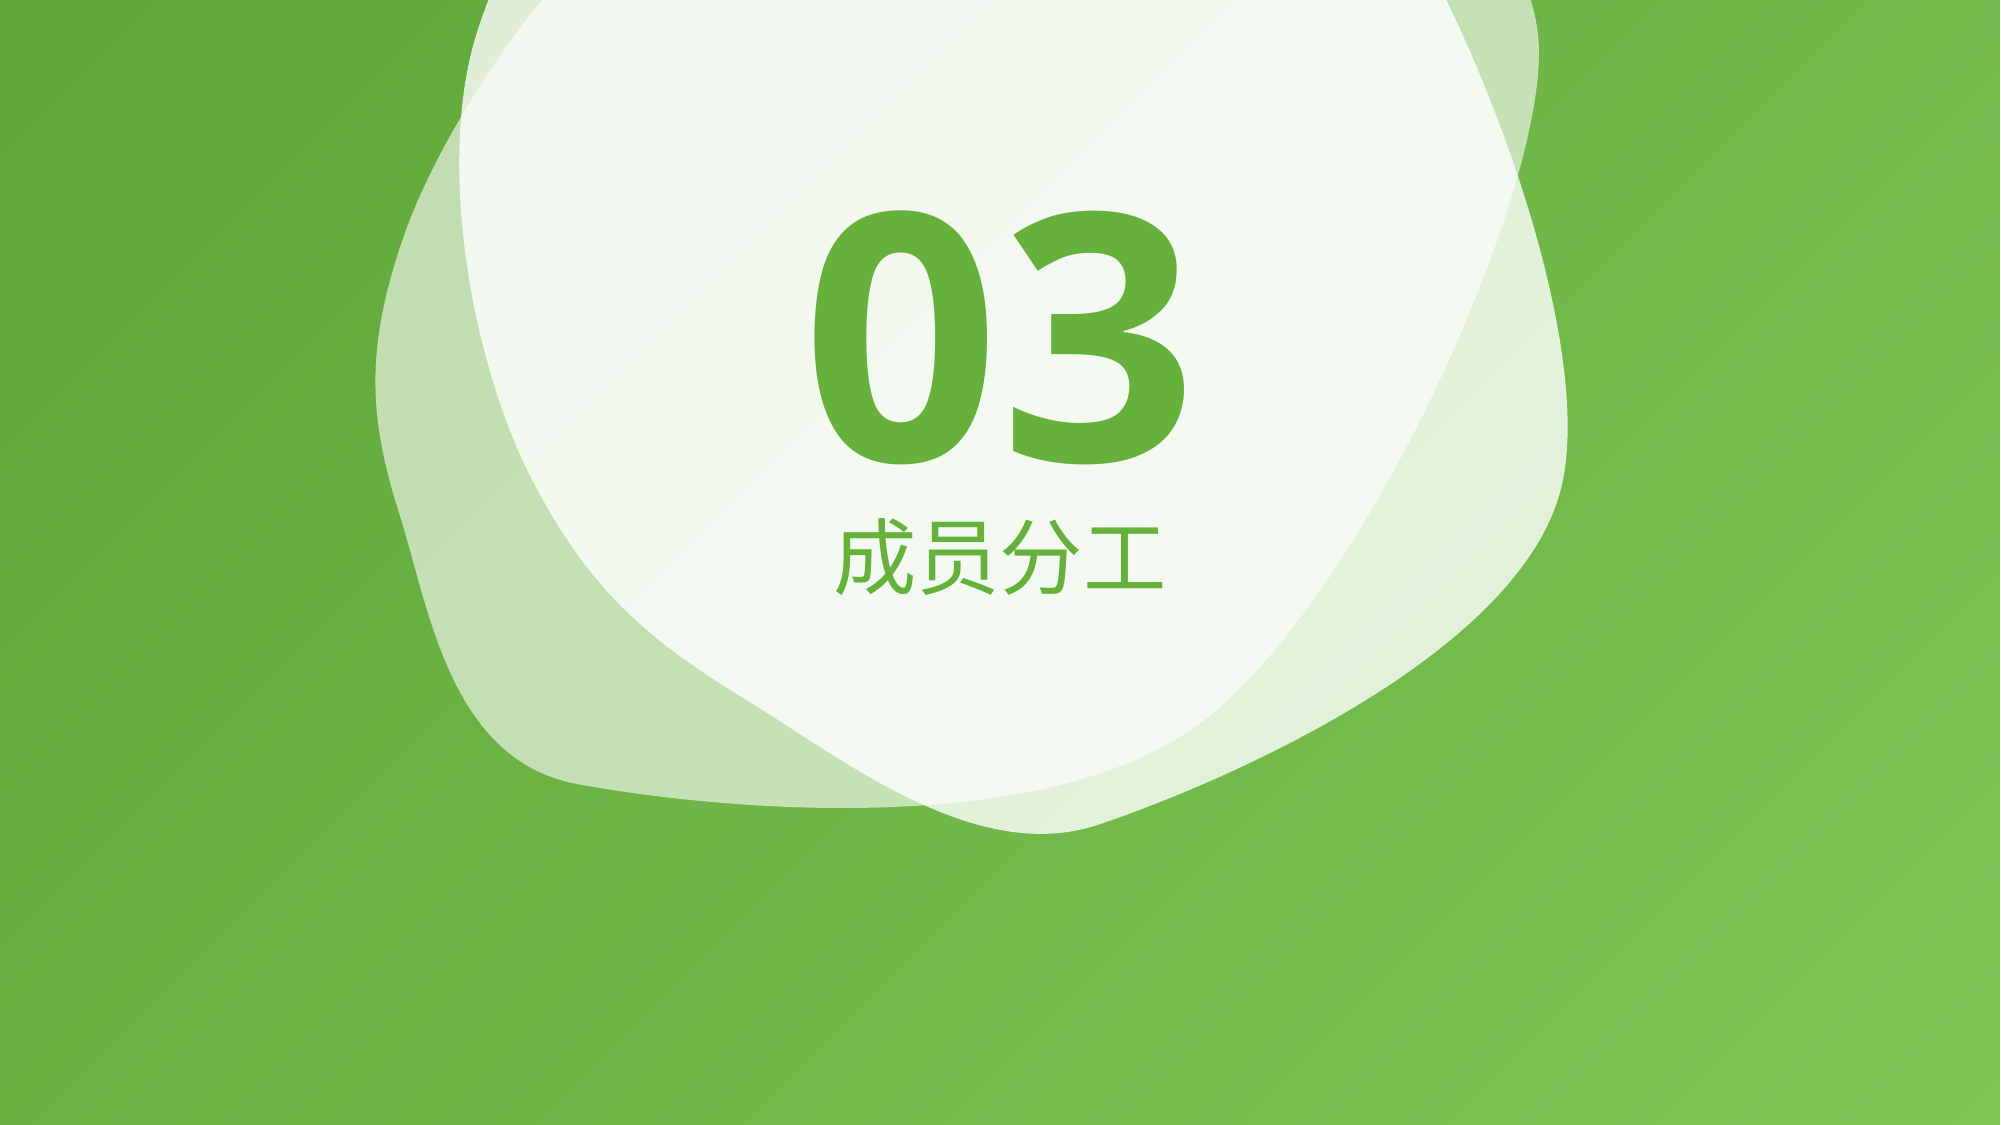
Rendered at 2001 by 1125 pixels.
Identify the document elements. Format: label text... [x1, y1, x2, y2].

list 成员分工 [610, 497, 1389, 633]
list 03 [761, 108, 1239, 497]
